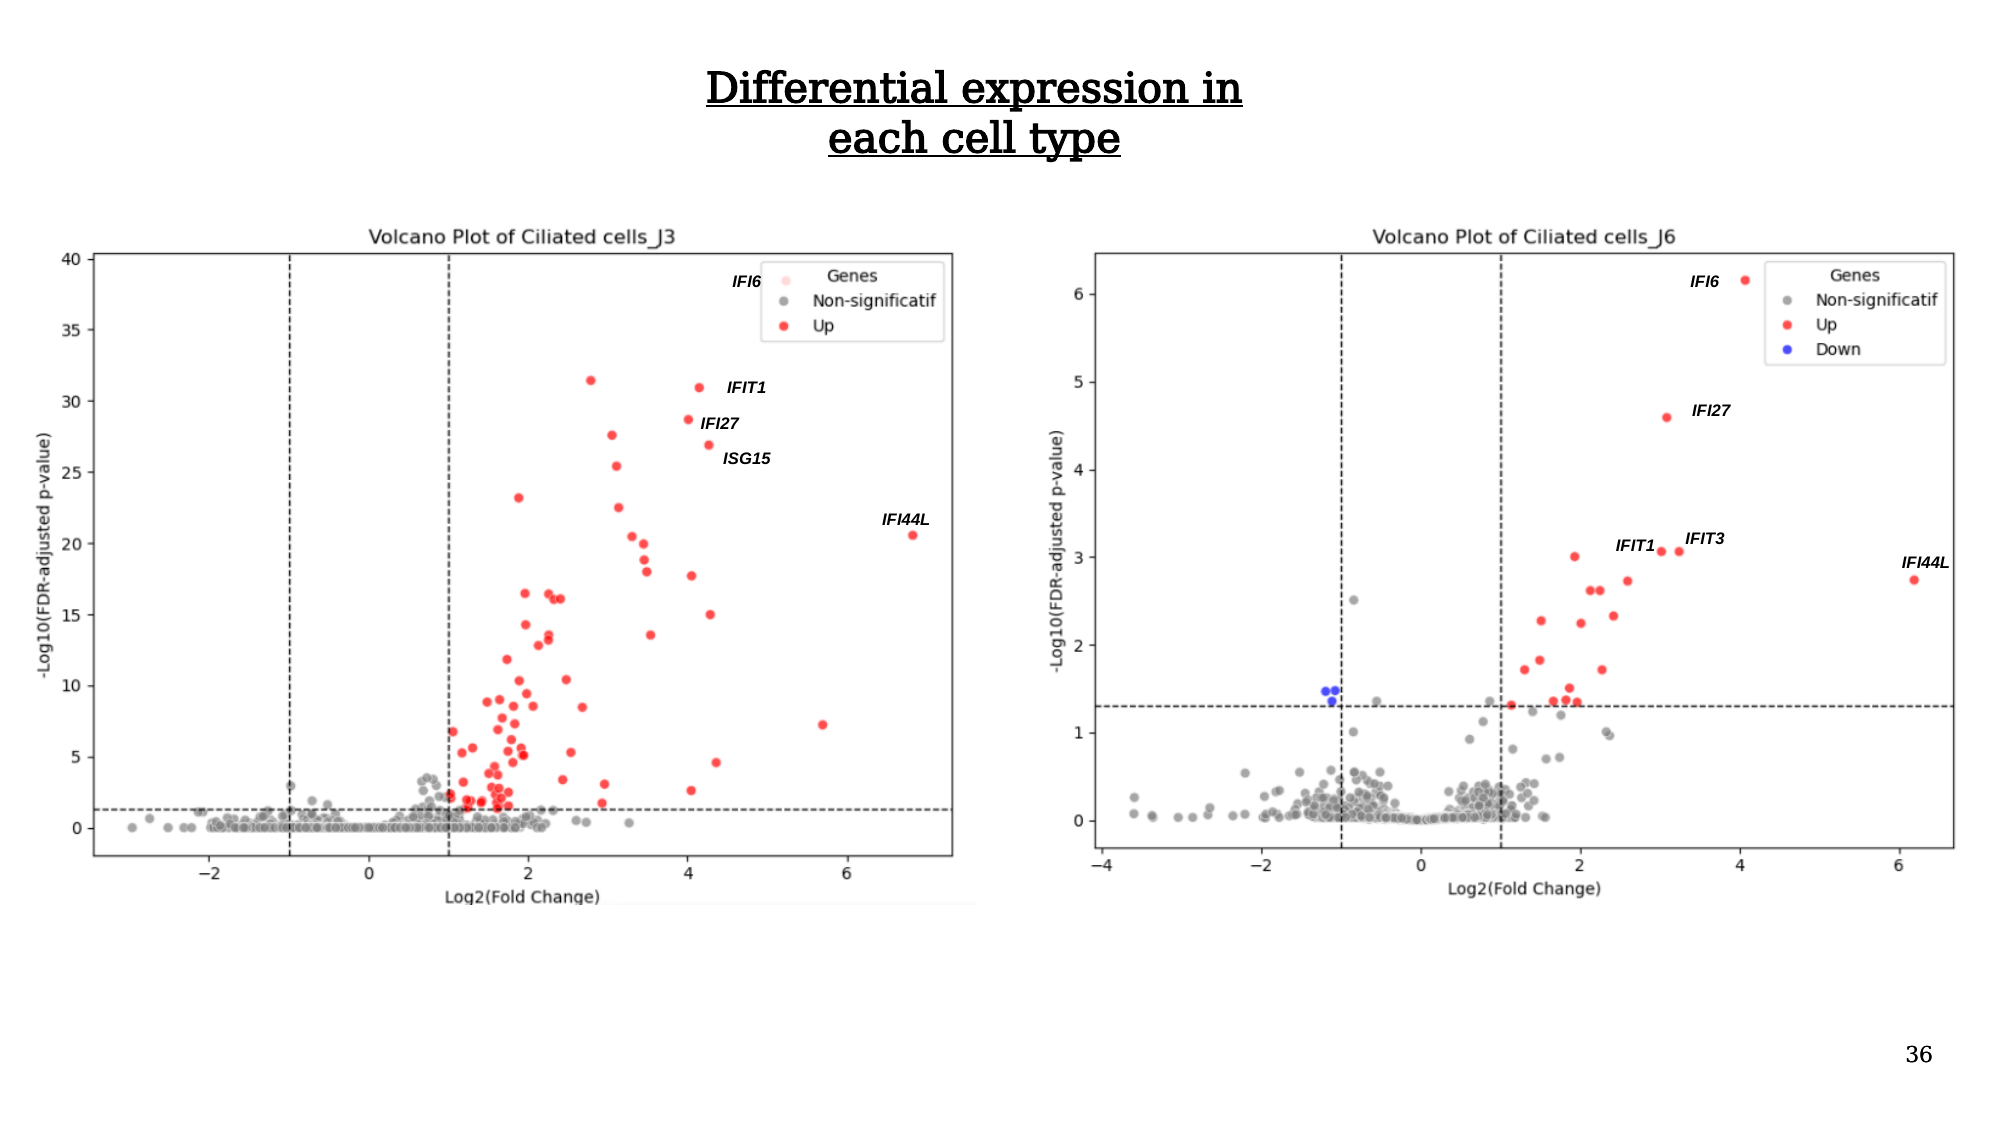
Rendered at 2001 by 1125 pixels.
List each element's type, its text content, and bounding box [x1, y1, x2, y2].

text_box Differential expression in each cell type [649, 53, 1300, 168]
picture [0, 220, 976, 905]
picture [1018, 219, 1988, 905]
text_box 36 [1844, 1033, 1995, 1075]
